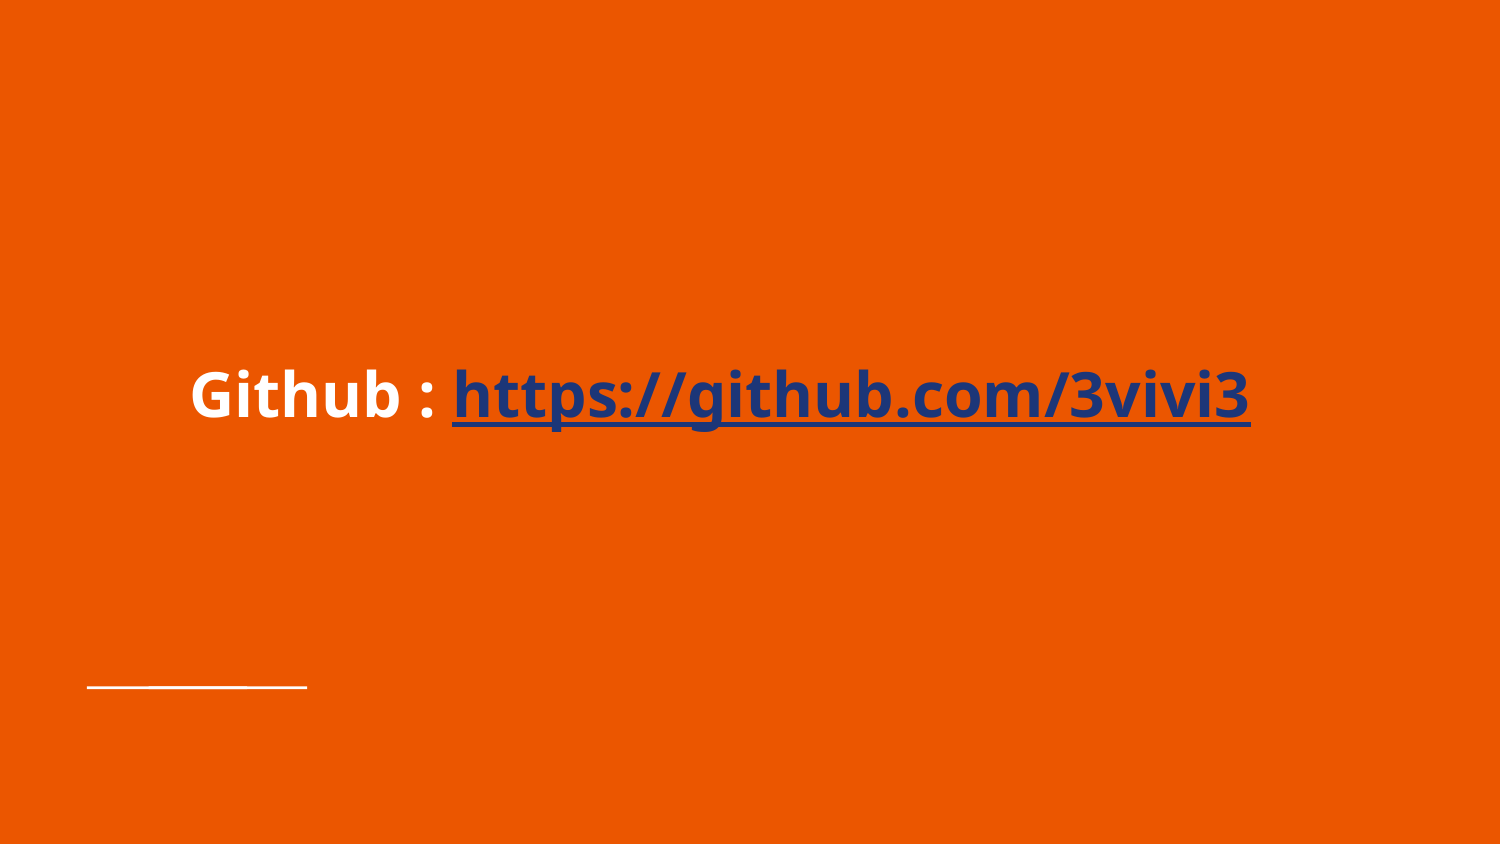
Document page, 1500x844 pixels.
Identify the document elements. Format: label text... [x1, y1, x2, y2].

title Github : https://github.com/3vivi3 [174, 190, 1326, 680]
